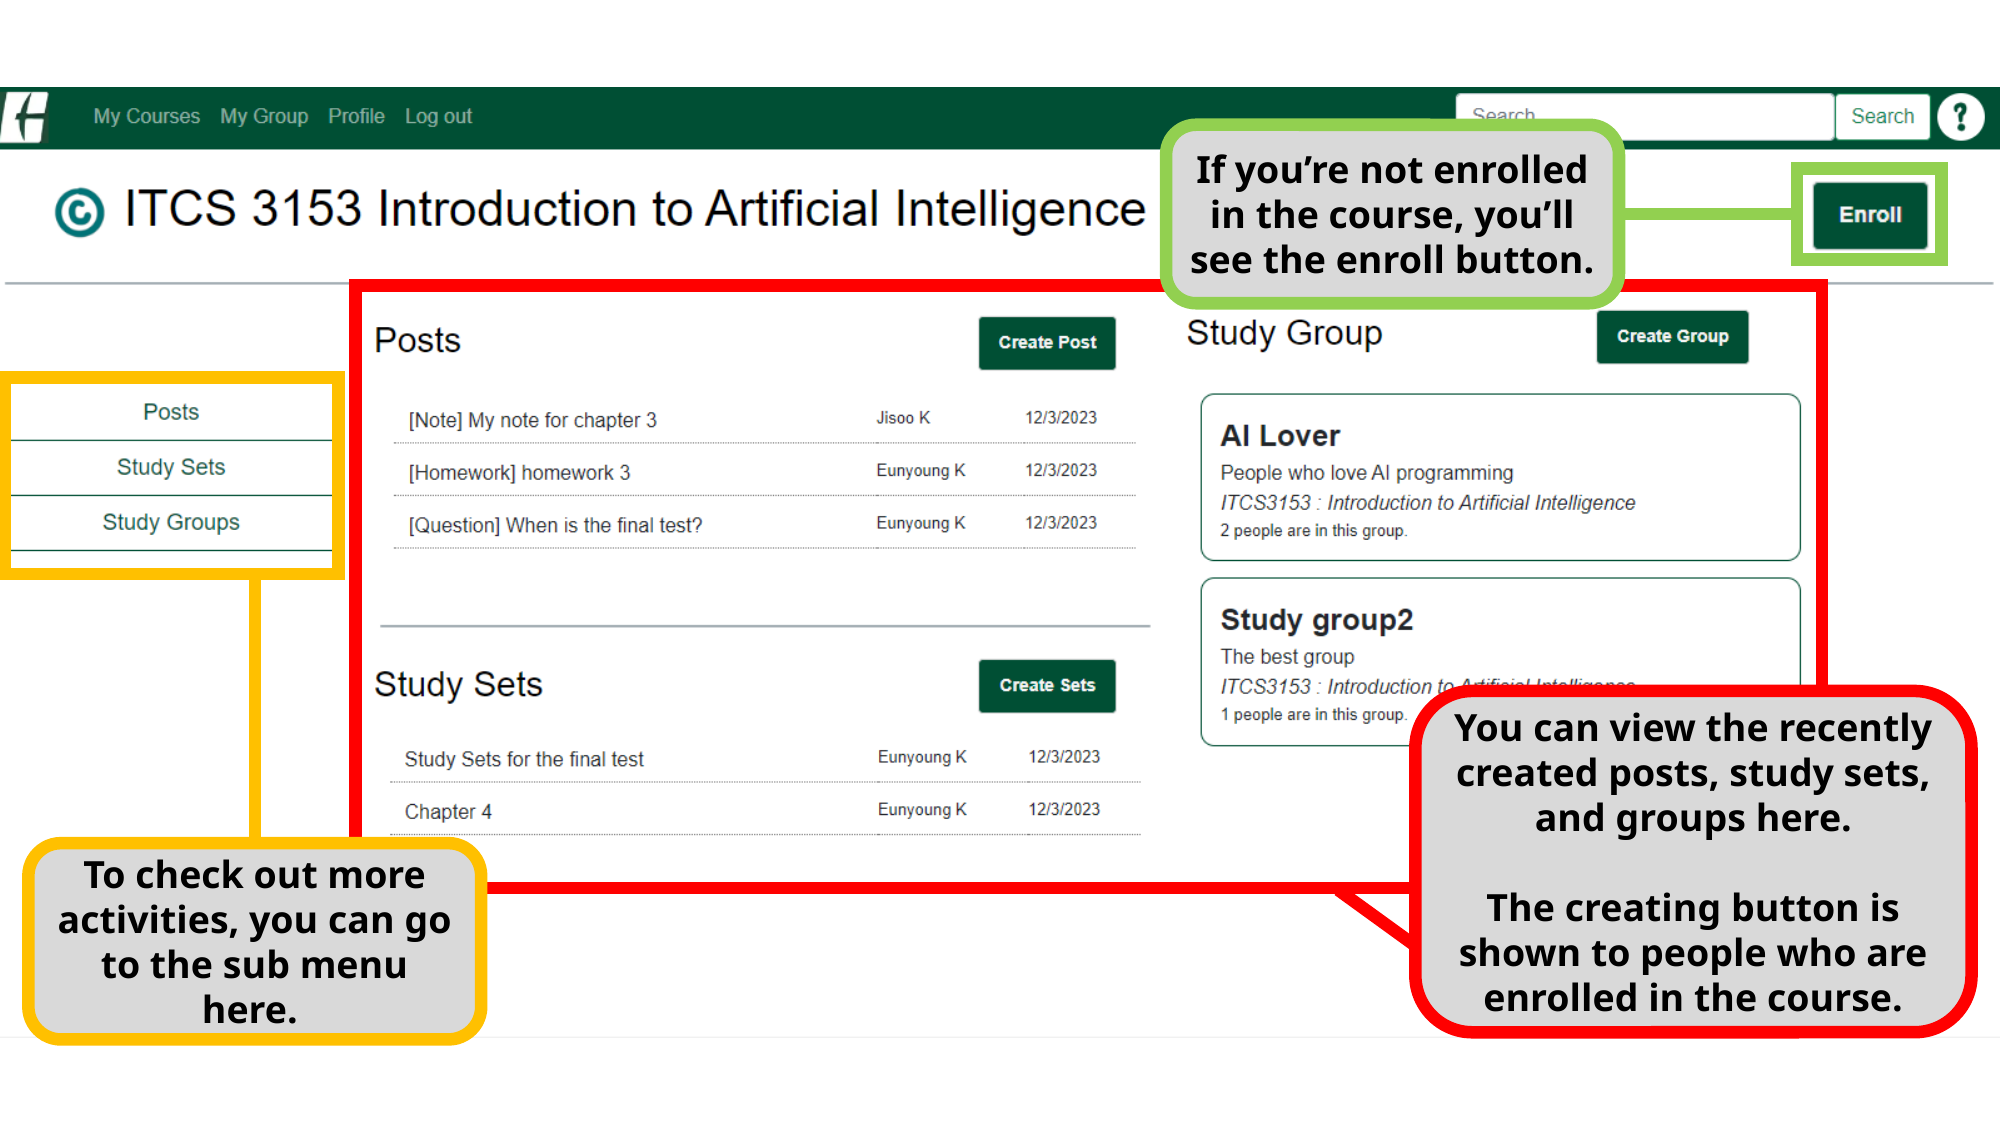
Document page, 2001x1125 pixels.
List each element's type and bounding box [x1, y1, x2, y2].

text_box [0, 87, 2000, 1040]
